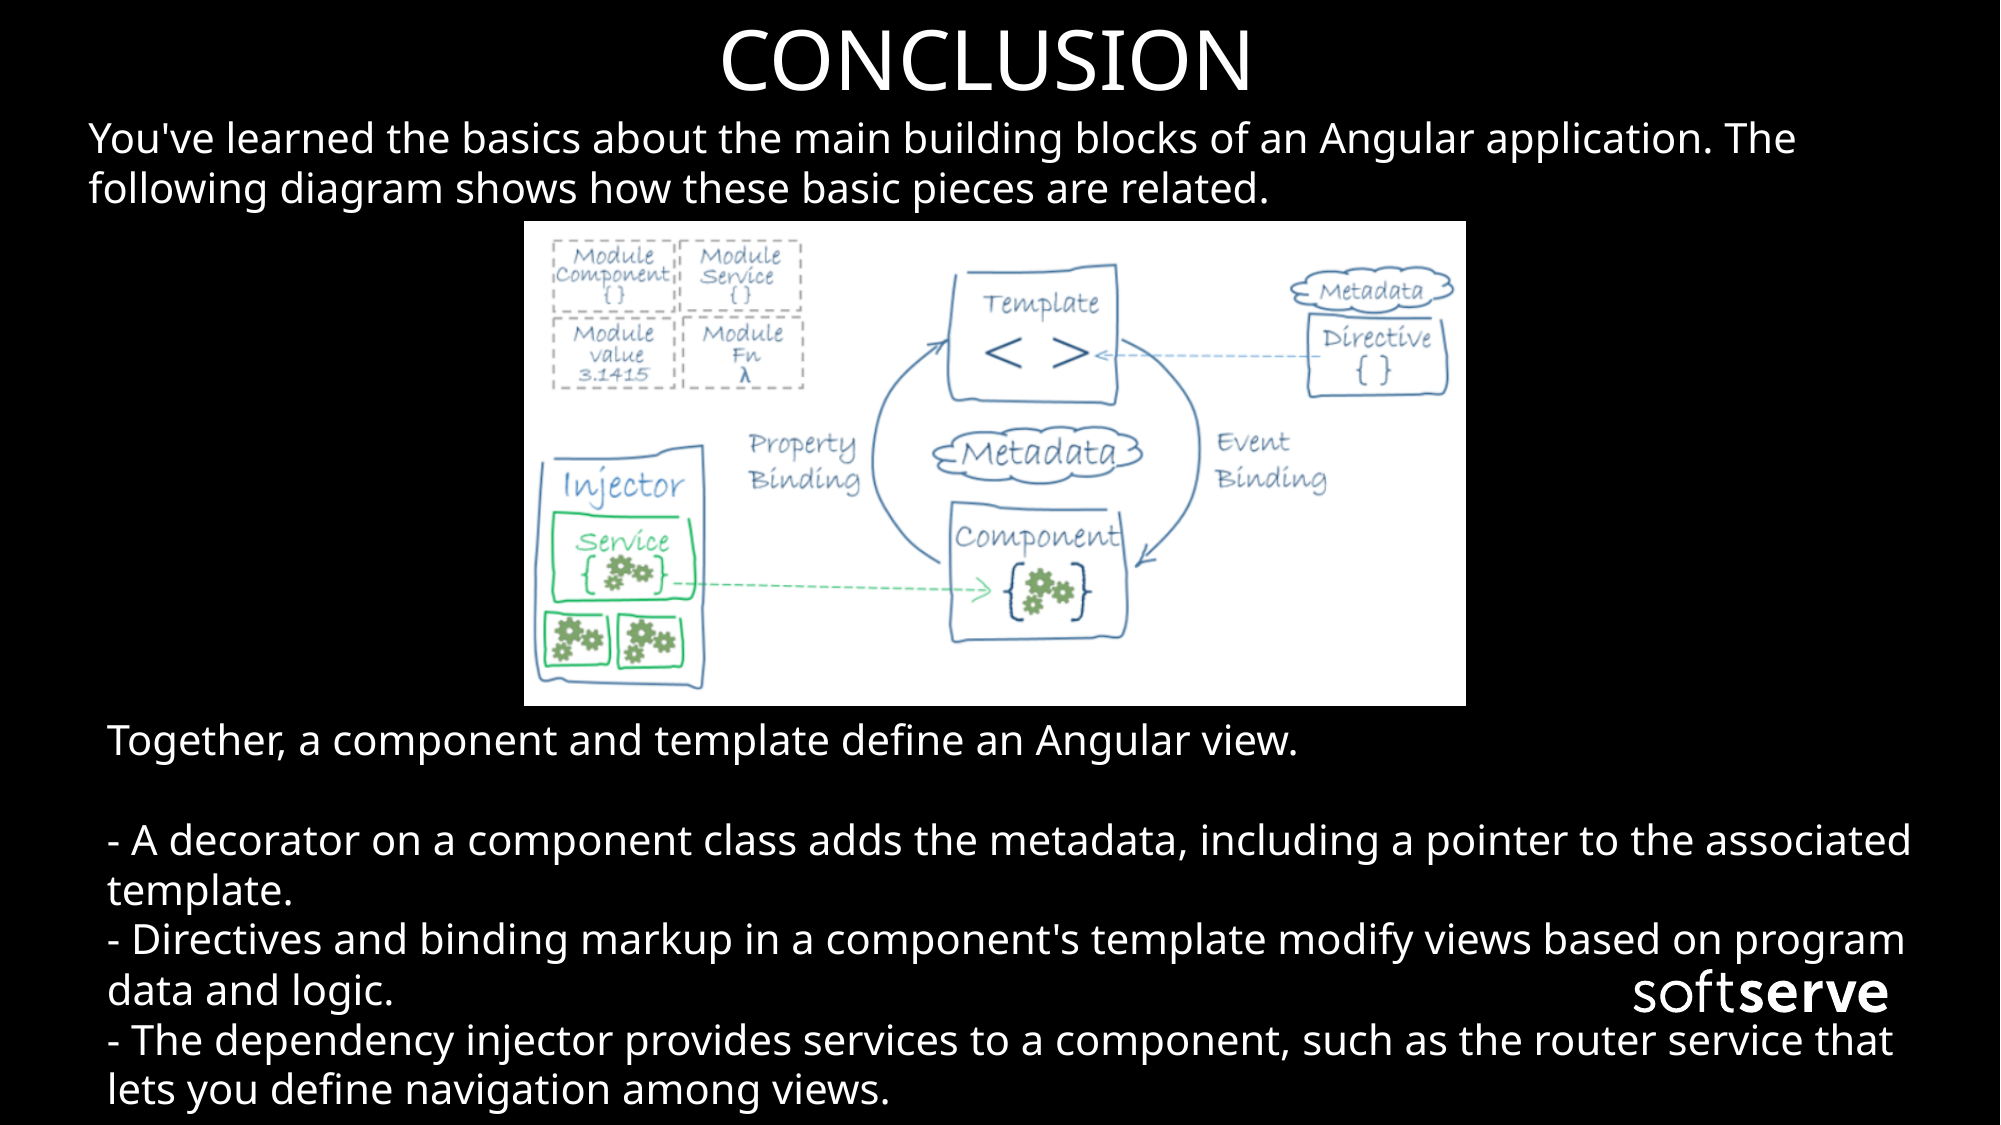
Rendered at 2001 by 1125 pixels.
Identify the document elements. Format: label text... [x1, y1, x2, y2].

title CONCLUSION [496, 0, 1495, 104]
text_box Together, a component and template define an Angular view. - A decorator on a component class adds the metadata, including a pointer to the associated template. - Directives and binding markup in a component's template modify views based on program data and logic. - The dependency injector provides services to a component, such as the router service that lets you define navigation among views. [92, 705, 1962, 1121]
text_box You've learned the basics about the main building blocks of an Angular application. The following diagram shows how these basic pieces are related. [73, 104, 1872, 220]
picture [524, 221, 1466, 706]
